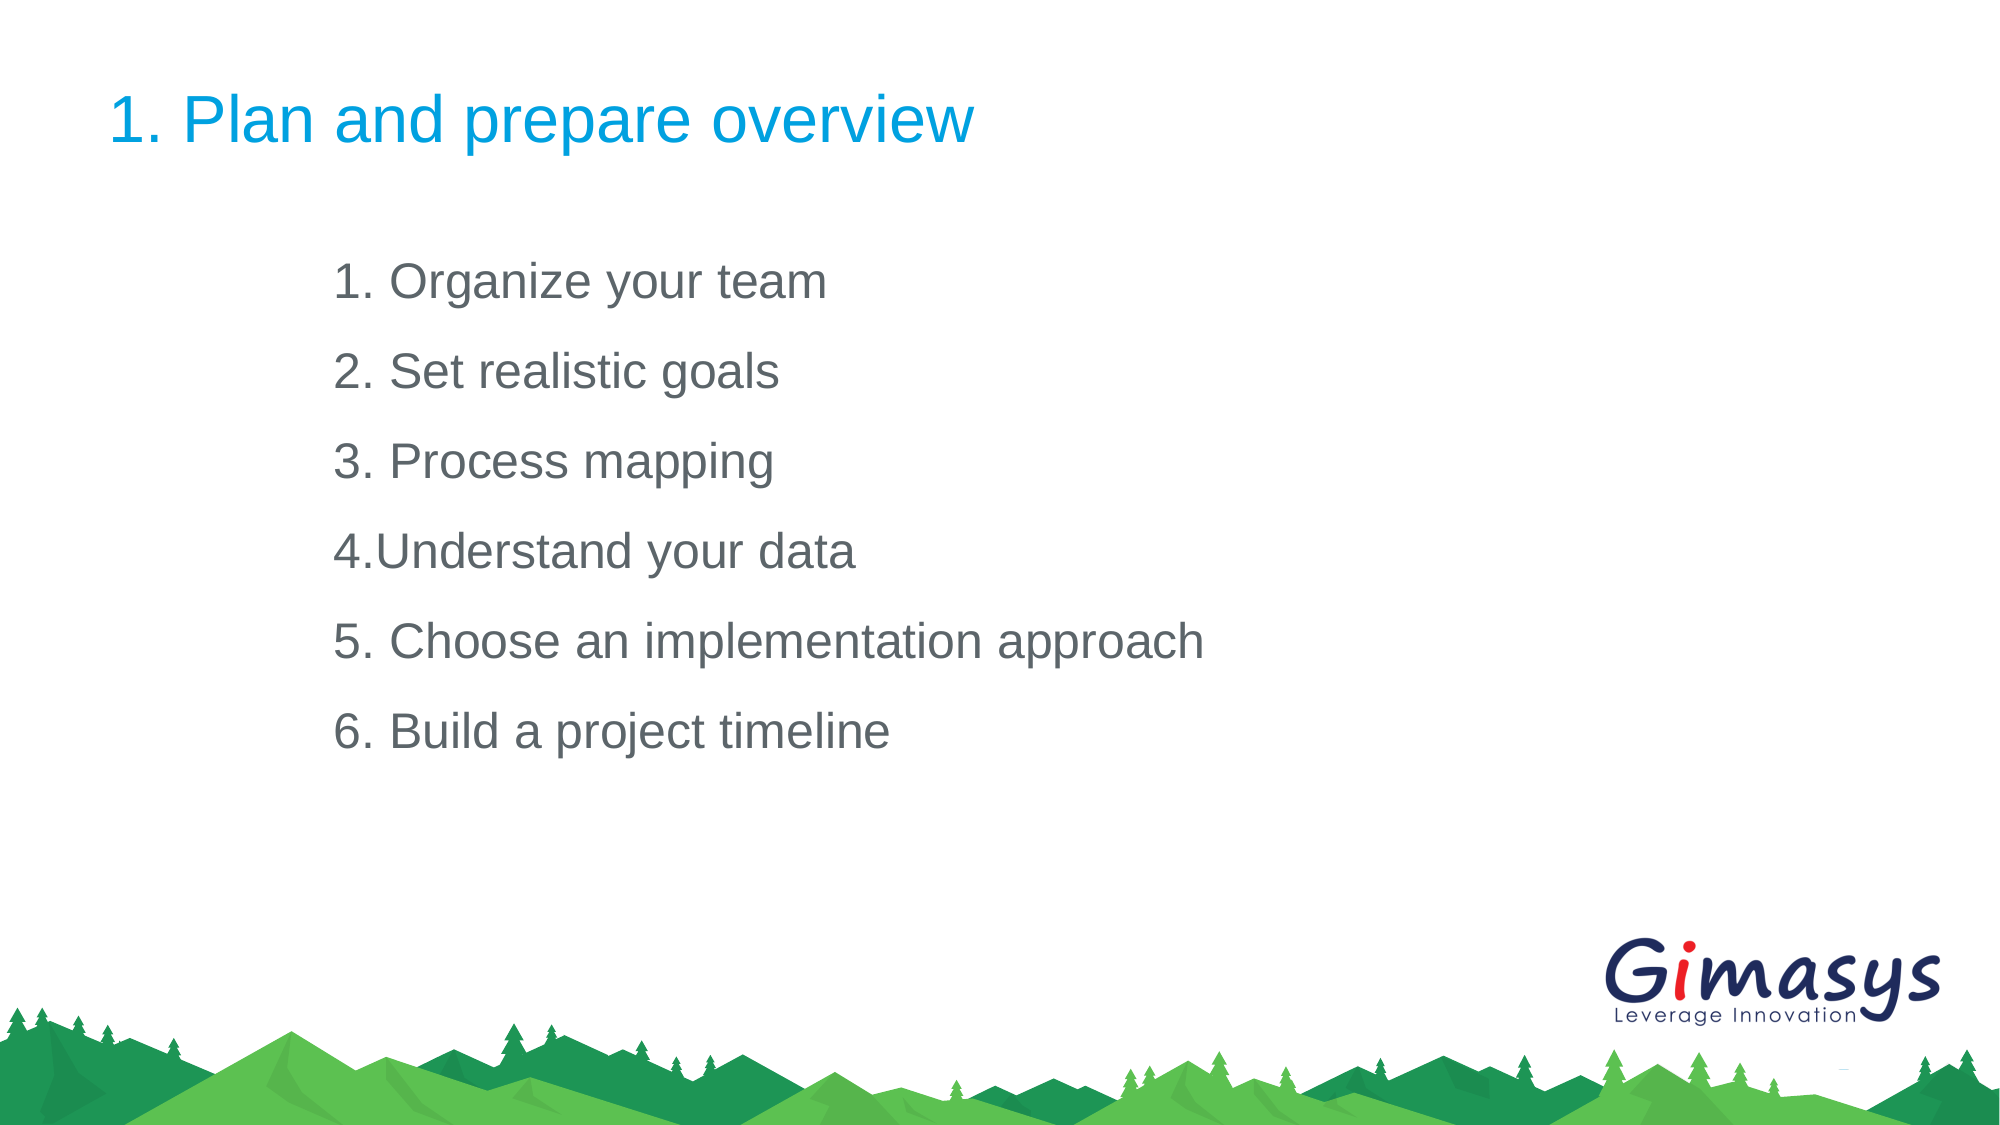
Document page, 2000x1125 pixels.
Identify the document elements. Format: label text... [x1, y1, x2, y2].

text_box 1. Organize your team 2. Set realistic goals 3. Process mapping 4.Understand your data 5. Choose an implementation approach 6. Build a project timeline [318, 172, 1465, 804]
picture [1586, 917, 1960, 1038]
title 1. Plan and prepare overview [93, 10, 1906, 173]
